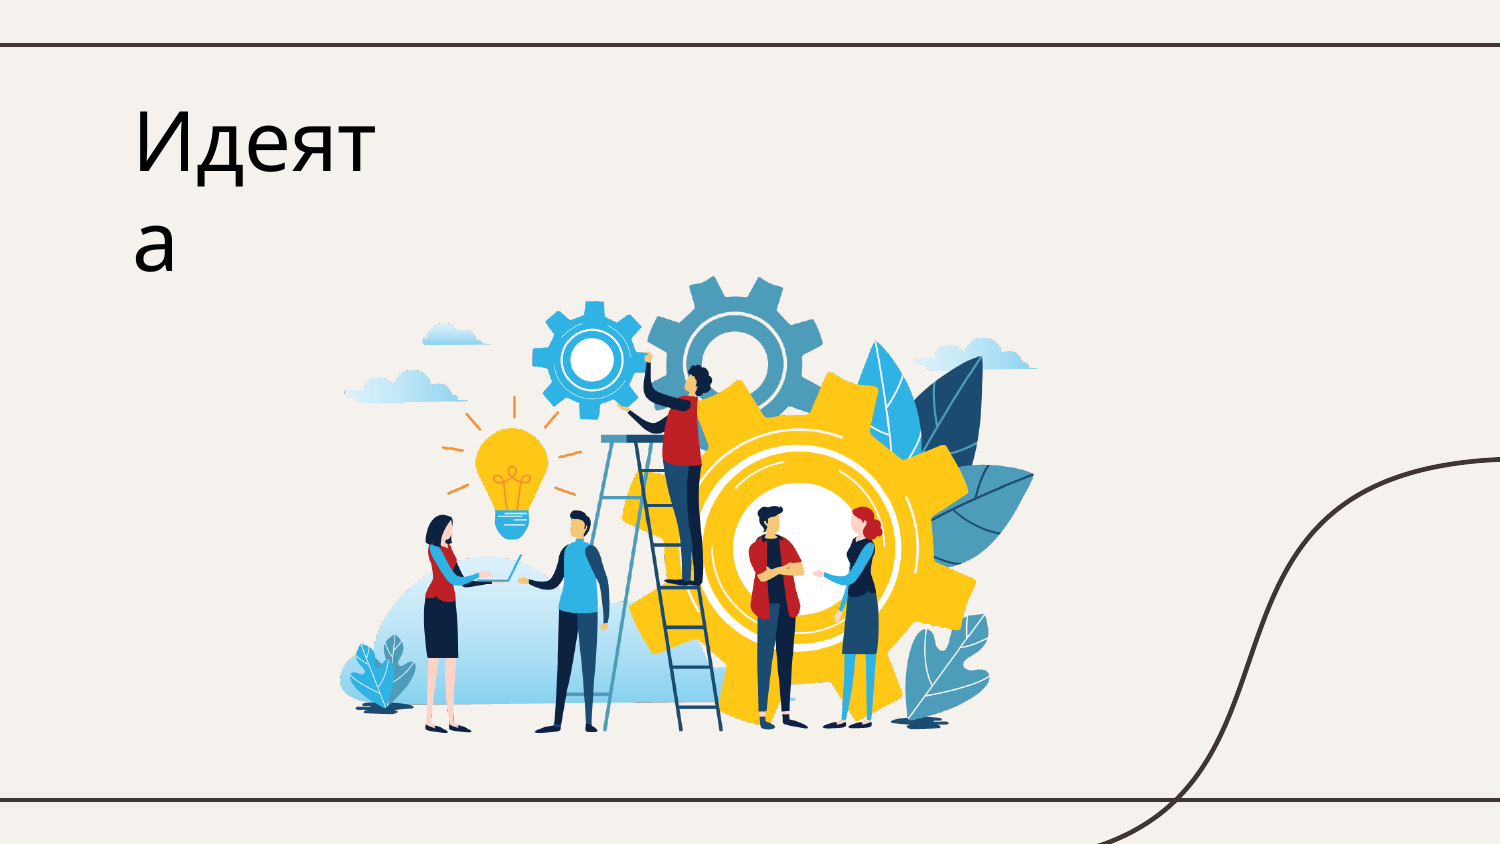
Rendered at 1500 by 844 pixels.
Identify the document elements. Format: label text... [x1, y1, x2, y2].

title Идеята [116, 72, 437, 209]
picture [326, 166, 1049, 844]
